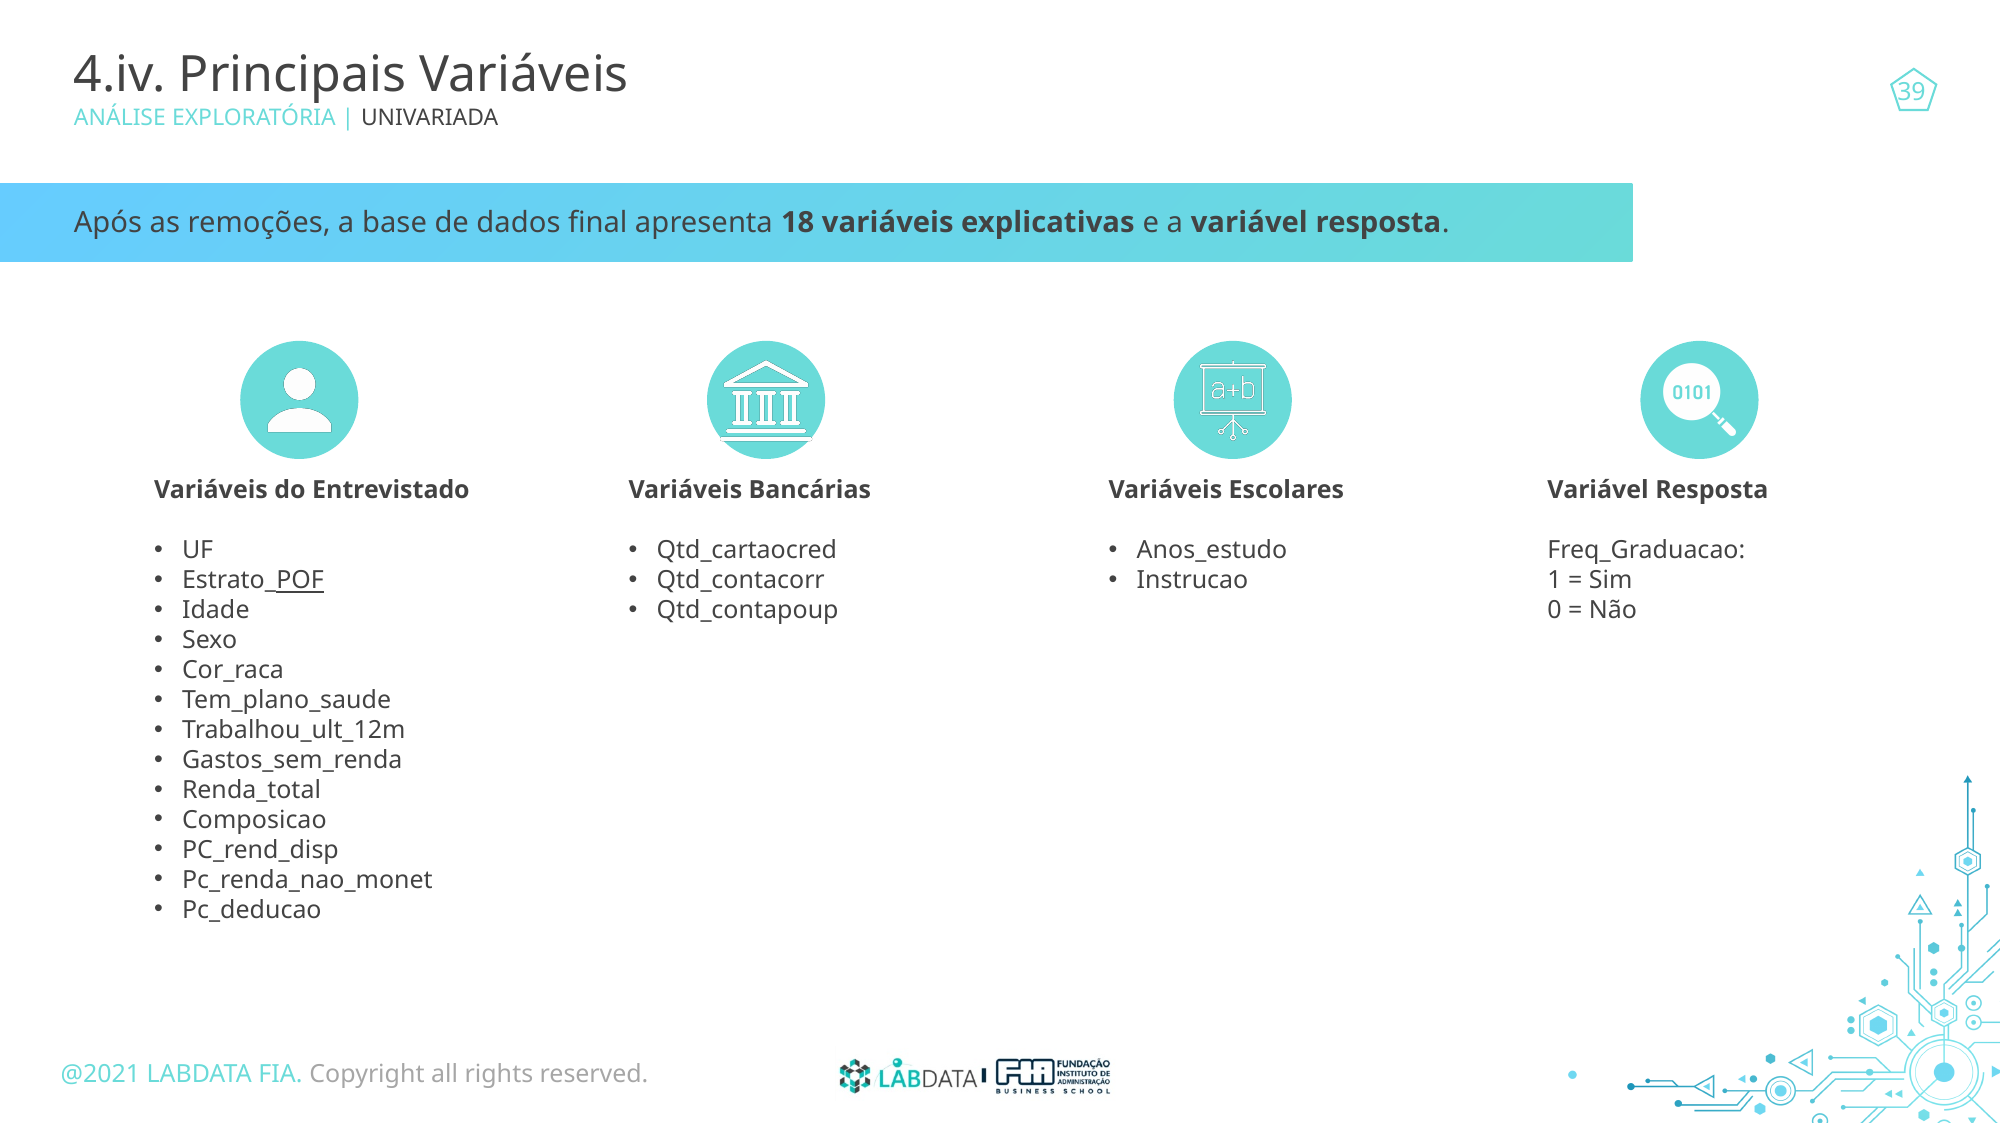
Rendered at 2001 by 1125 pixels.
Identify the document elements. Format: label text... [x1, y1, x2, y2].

slide_number @2021 LABDATA FIA. Copyright all rights reserved. [45, 1042, 139, 1103]
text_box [706, 340, 826, 459]
text_box Variável Resposta Freq_Graduacao: 1 = Sim 0 = Não [1532, 458, 1866, 701]
text_box Após as remoções, a base de dados final apresenta 18 variáveis explicativas e a variável resposta. [58, 195, 1544, 246]
slide_number @2021 LABDATA FIA. Copyright all rights reserved. [487, 1042, 721, 1103]
text_box Variáveis Bancárias Qtd_cartaocred Qtd_contacorr Qtd_contapoup [613, 458, 923, 678]
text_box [1173, 340, 1292, 459]
picture [835, 1046, 1116, 1101]
picture [1567, 775, 2000, 1123]
text_box 39 [1877, 62, 1941, 123]
text_box [1890, 67, 1938, 112]
text_box 4.iv. Principais Variáveis ANÁLISE EXPLORATÓRIA | UNIVARIADA [58, 27, 1146, 145]
picture [1640, 340, 1759, 459]
text_box [0, 182, 1633, 263]
text_box Variáveis Escolares Anos_estudo Instrucao [1093, 458, 1372, 968]
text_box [240, 340, 359, 459]
text_box Variáveis do Entrevistado UF Estrato_POF Idade Sexo Cor_raca Tem_plano_saude Trabalhou_ult_12m Gastos_sem_renda Renda_total Composicao PC_rend_disp Pc_renda_nao_monet Pc_deducao [139, 459, 487, 1112]
